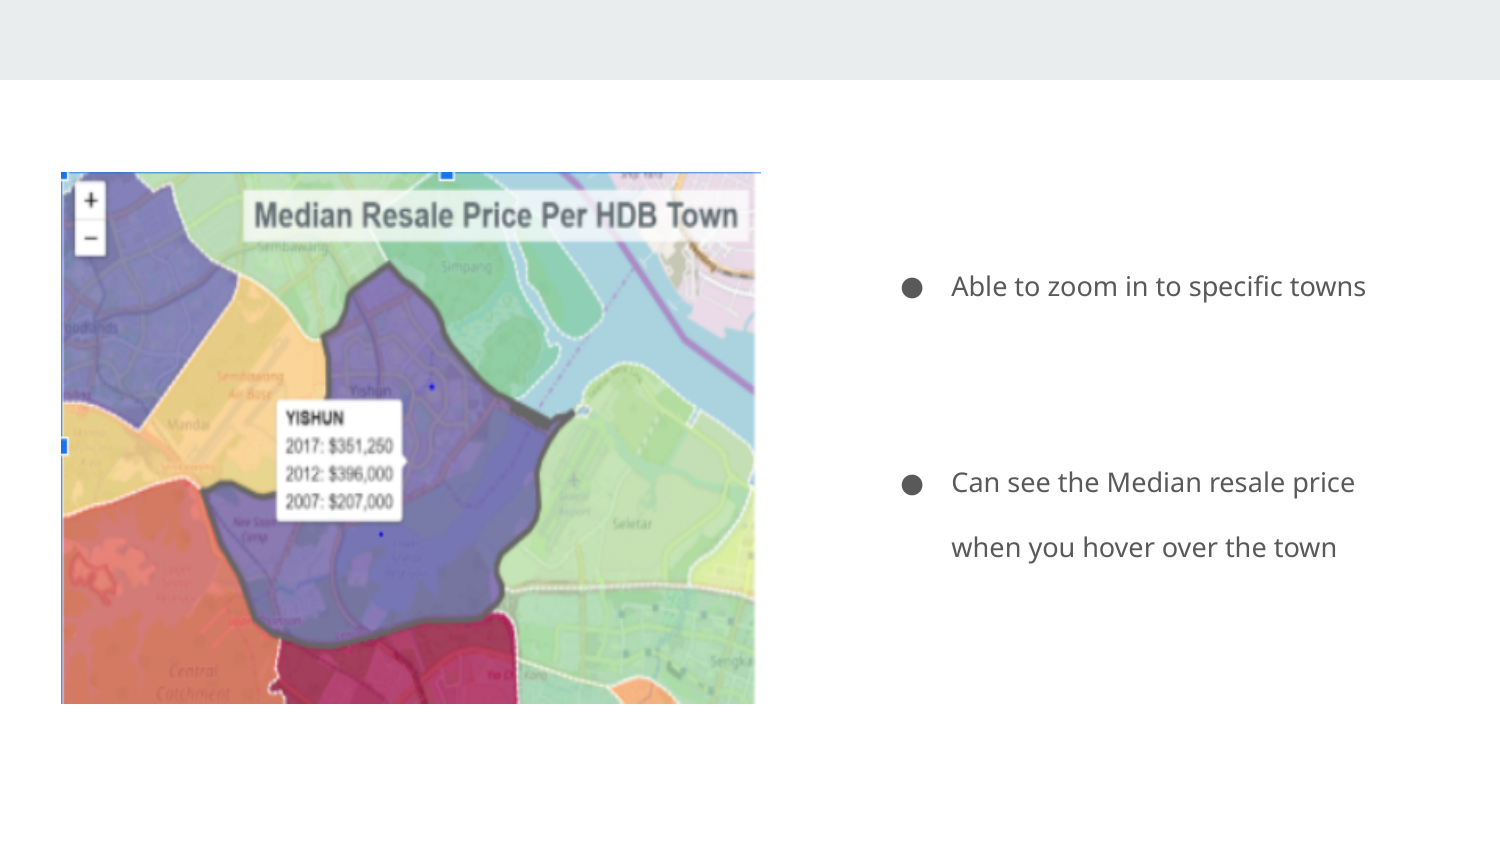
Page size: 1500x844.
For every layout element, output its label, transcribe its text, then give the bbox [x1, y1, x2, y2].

picture [61, 171, 761, 704]
list Able to zoom in to specific towns Can see the Median resale price when you hover over the town [861, 221, 1437, 704]
